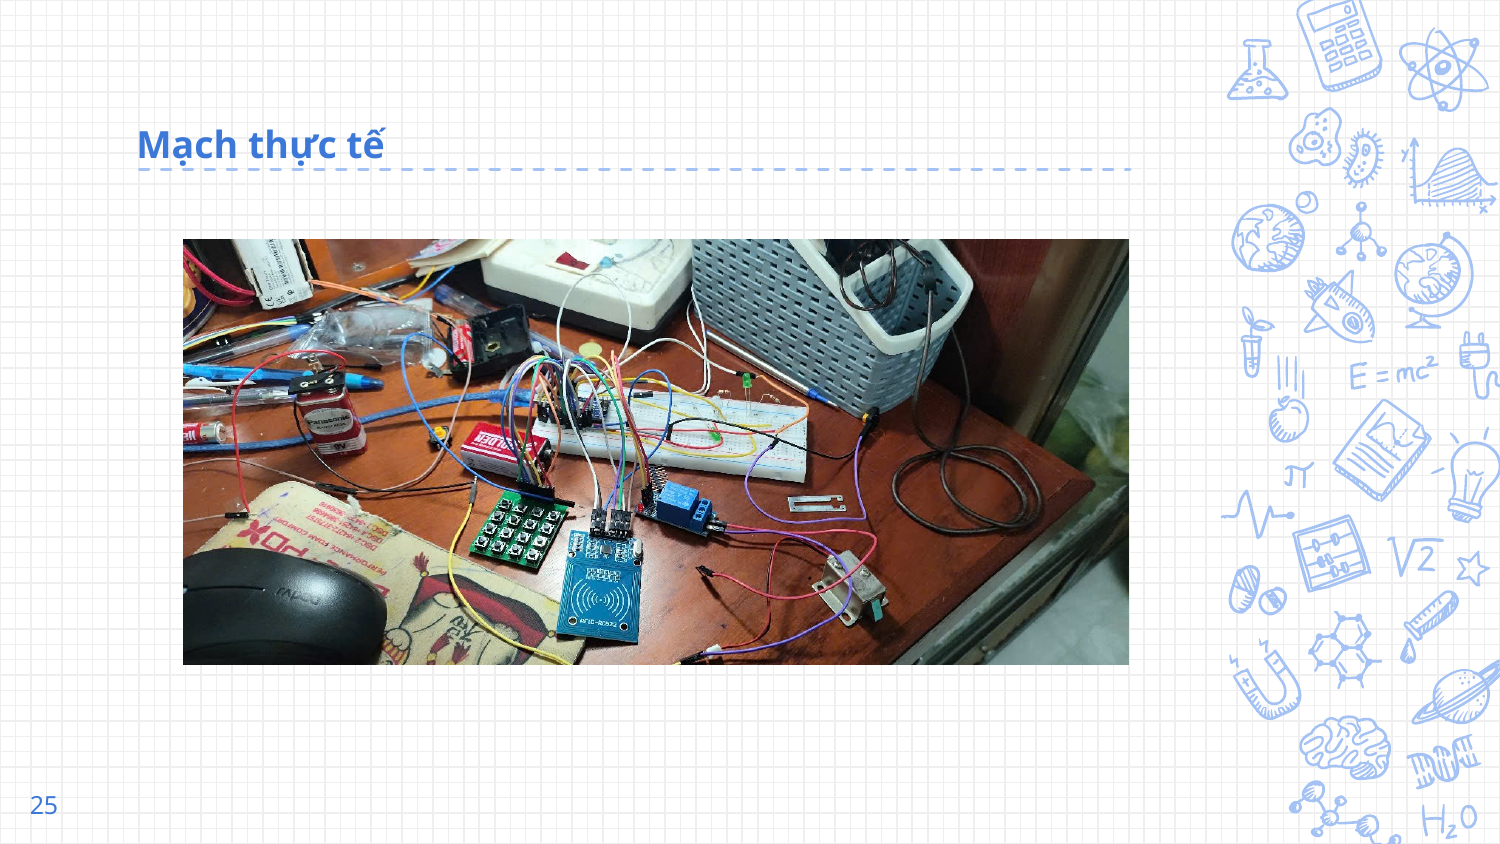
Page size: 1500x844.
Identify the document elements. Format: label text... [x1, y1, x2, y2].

title Mạch thực tế [121, 91, 1129, 226]
slide_number 25 [14, 774, 105, 840]
picture [183, 239, 1129, 666]
